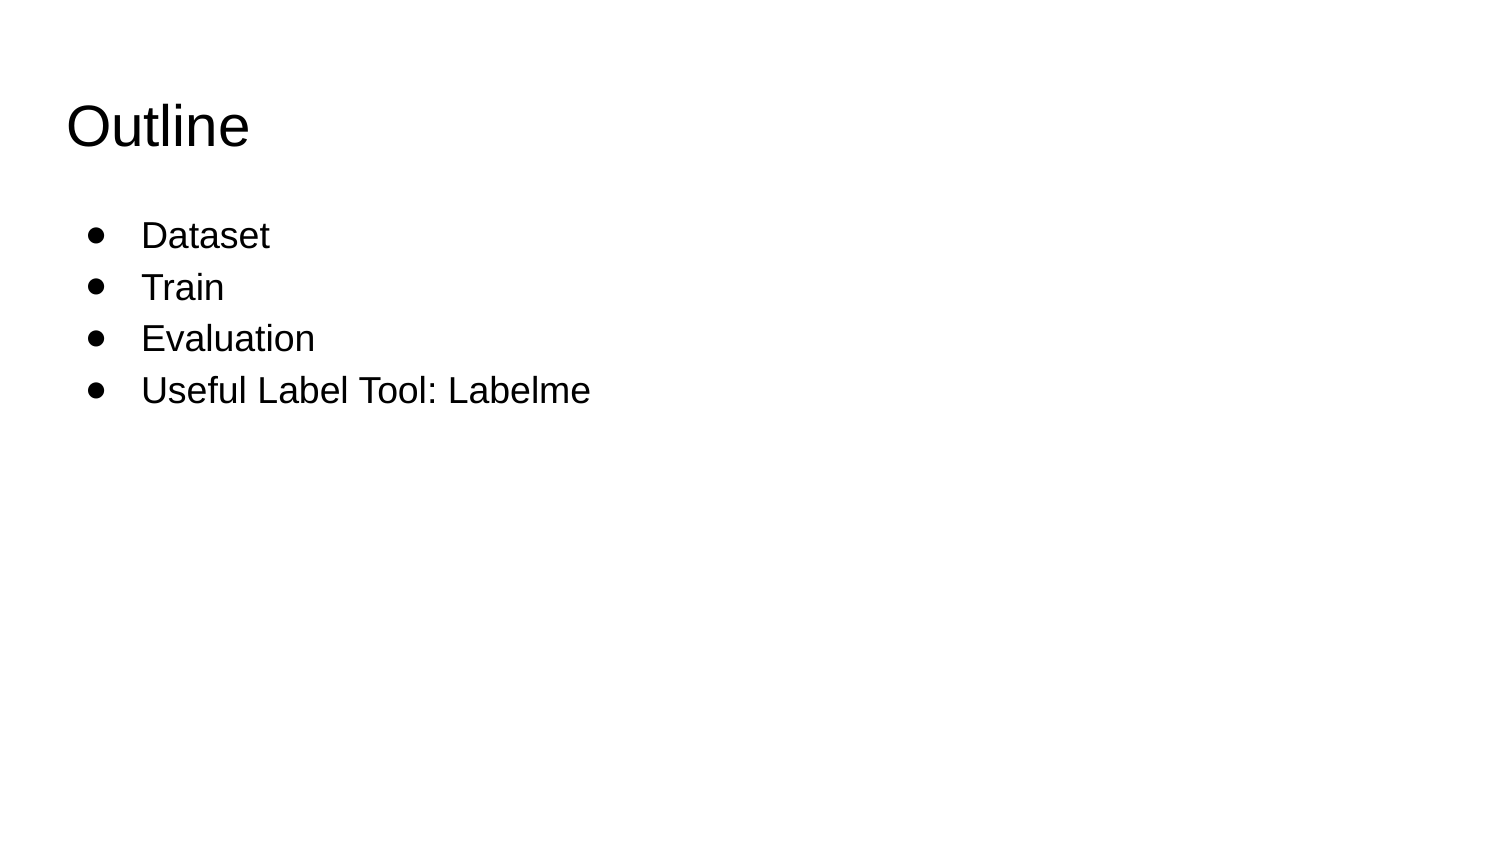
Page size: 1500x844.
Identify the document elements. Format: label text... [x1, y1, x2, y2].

list Dataset Train Evaluation Useful Label Tool: Labelme [51, 189, 1449, 750]
title Outline [51, 72, 1449, 167]
